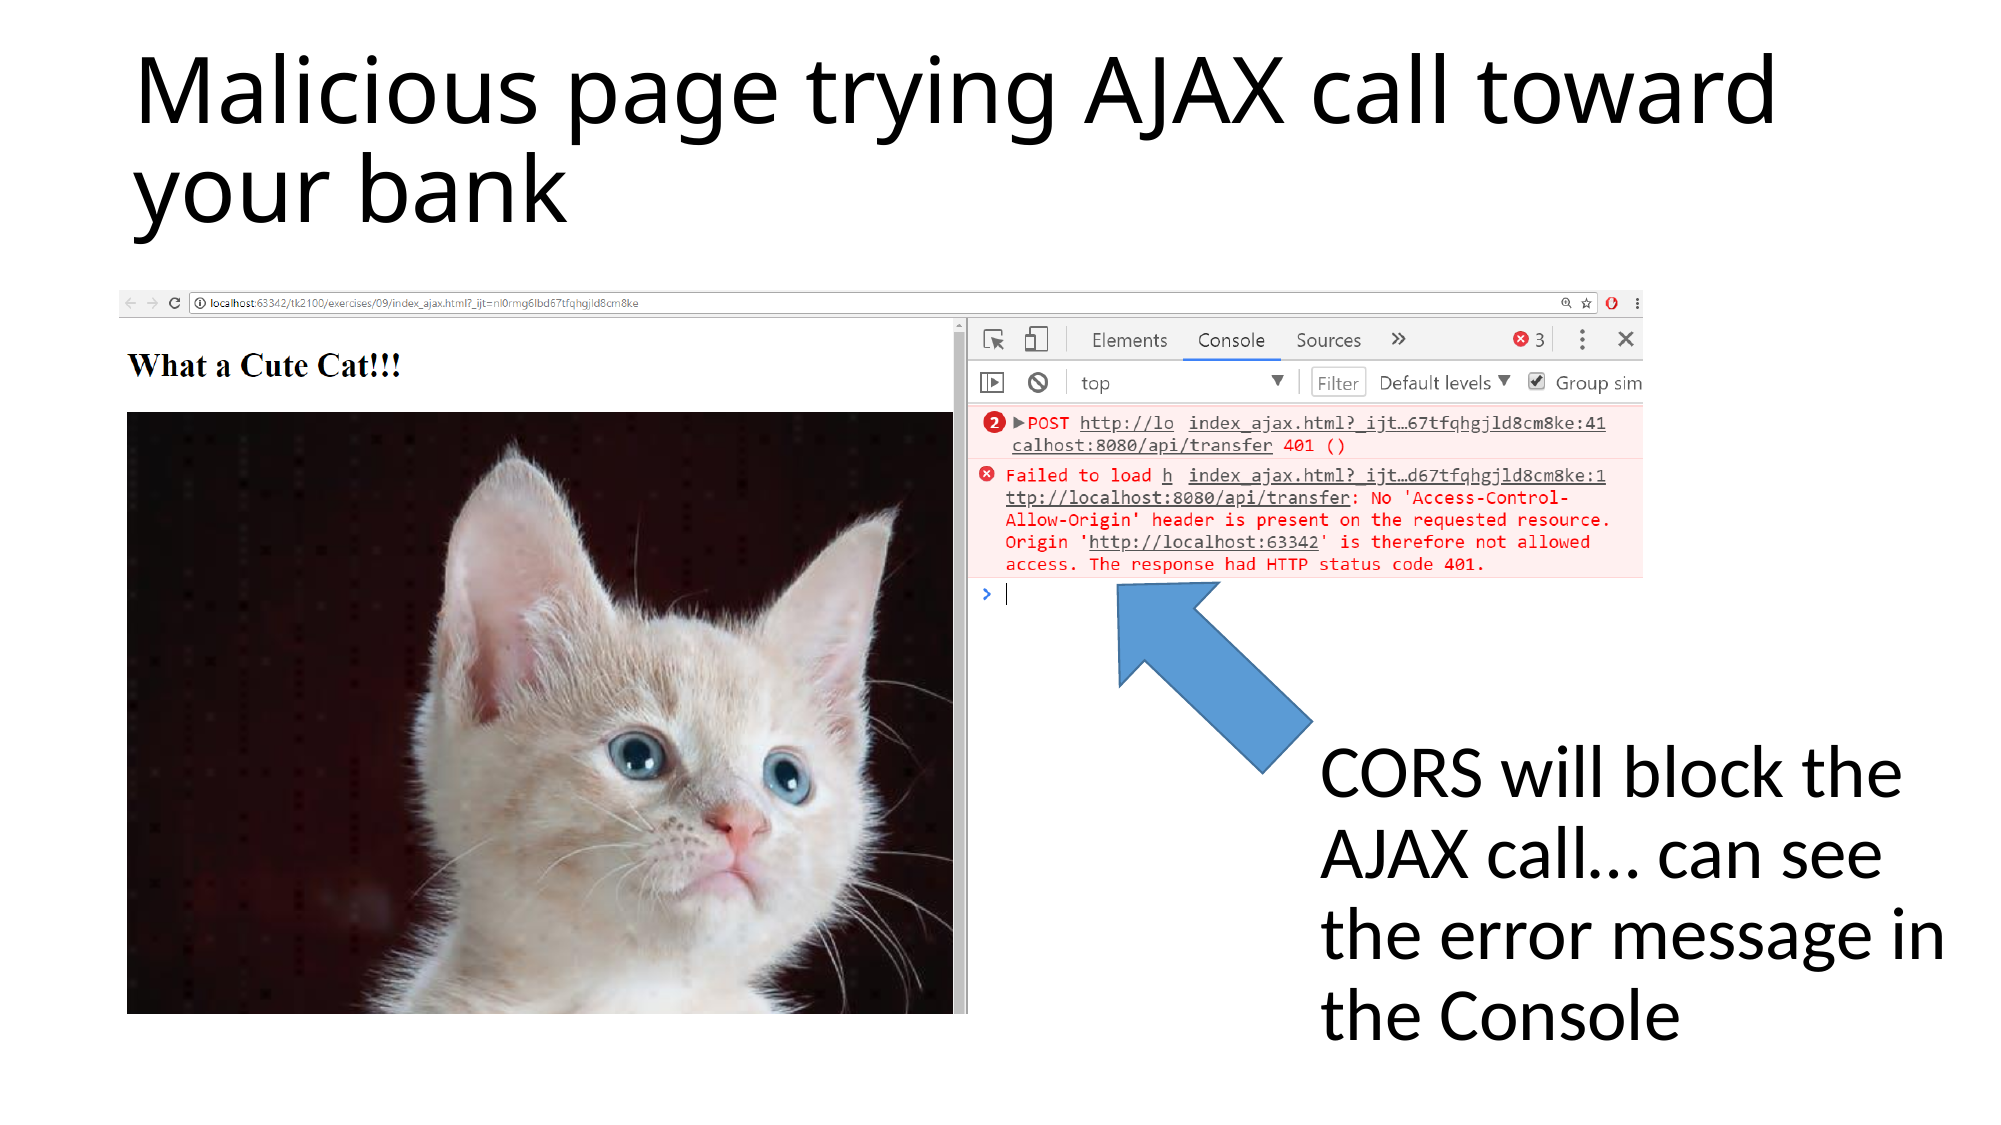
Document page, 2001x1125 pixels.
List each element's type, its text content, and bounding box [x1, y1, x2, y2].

list CORS will block the AJAX call… can see the error message in the Console [1305, 725, 1980, 1086]
title Malicious page trying AJAX call toward your bank [119, 34, 1844, 253]
picture [118, 290, 1643, 1014]
